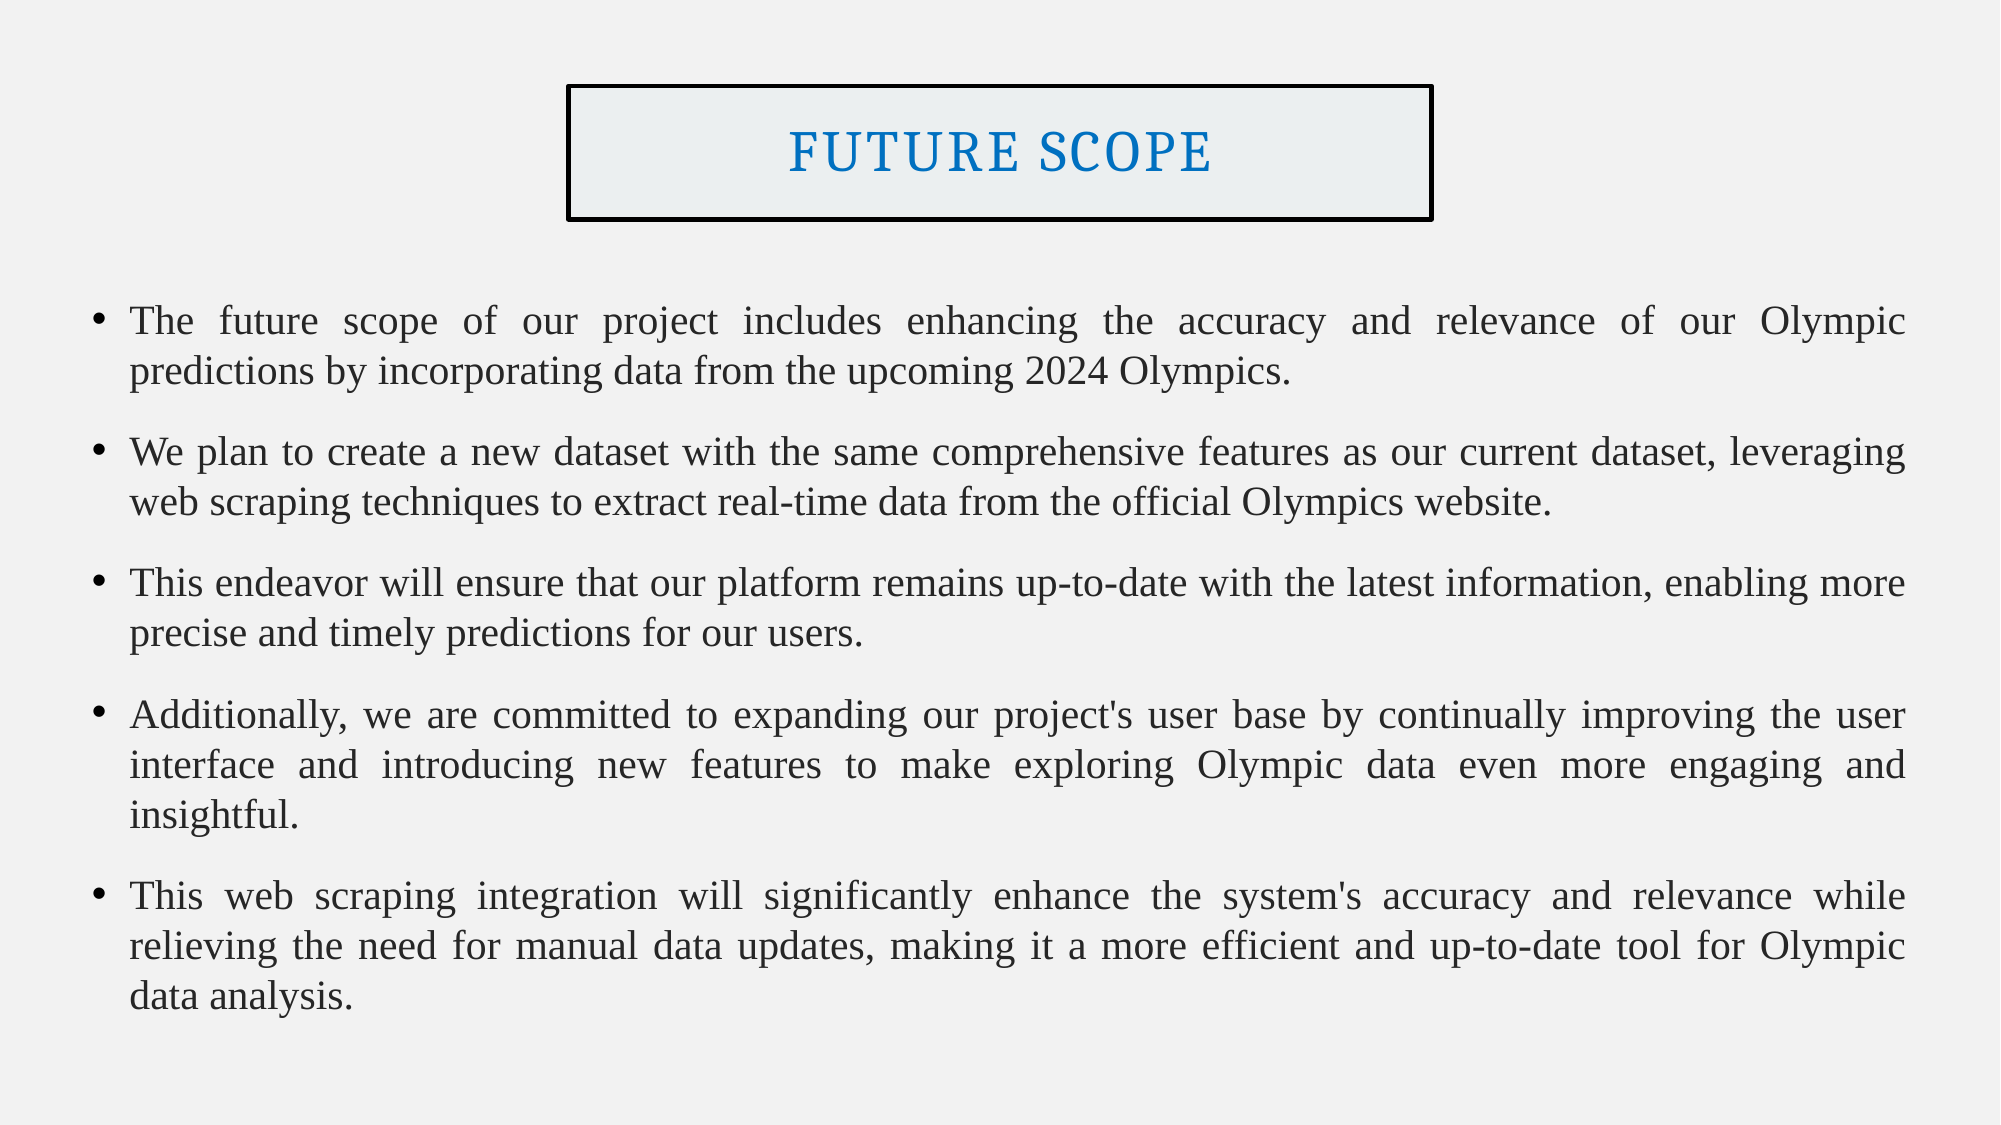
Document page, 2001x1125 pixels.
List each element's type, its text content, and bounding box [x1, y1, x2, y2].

title Future Scope [566, 83, 1434, 222]
list The future scope of our project includes enhancing the accuracy and relevance of our Olympic predictions by incorporating data from the upcoming 2024 Olympics. We plan to create a new dataset with the same comprehensive features as our current dataset, leveraging web scraping techniques to extract real-time data from the official Olympics website. This endeavor will ensure that our platform remains up-to-date with the latest information, enabling more precise and timely predictions for our users. Additionally, we are committed to expanding our project's user base by continually improving the user interface and introducing new features to make exploring Olympic data even more engaging and insightful. This web scraping integration will significantly enhance the system's accuracy and relevance while relieving the need for manual data updates, making it a more efficient and up-to-date tool for Olympic data analysis. [76, 233, 1923, 1078]
